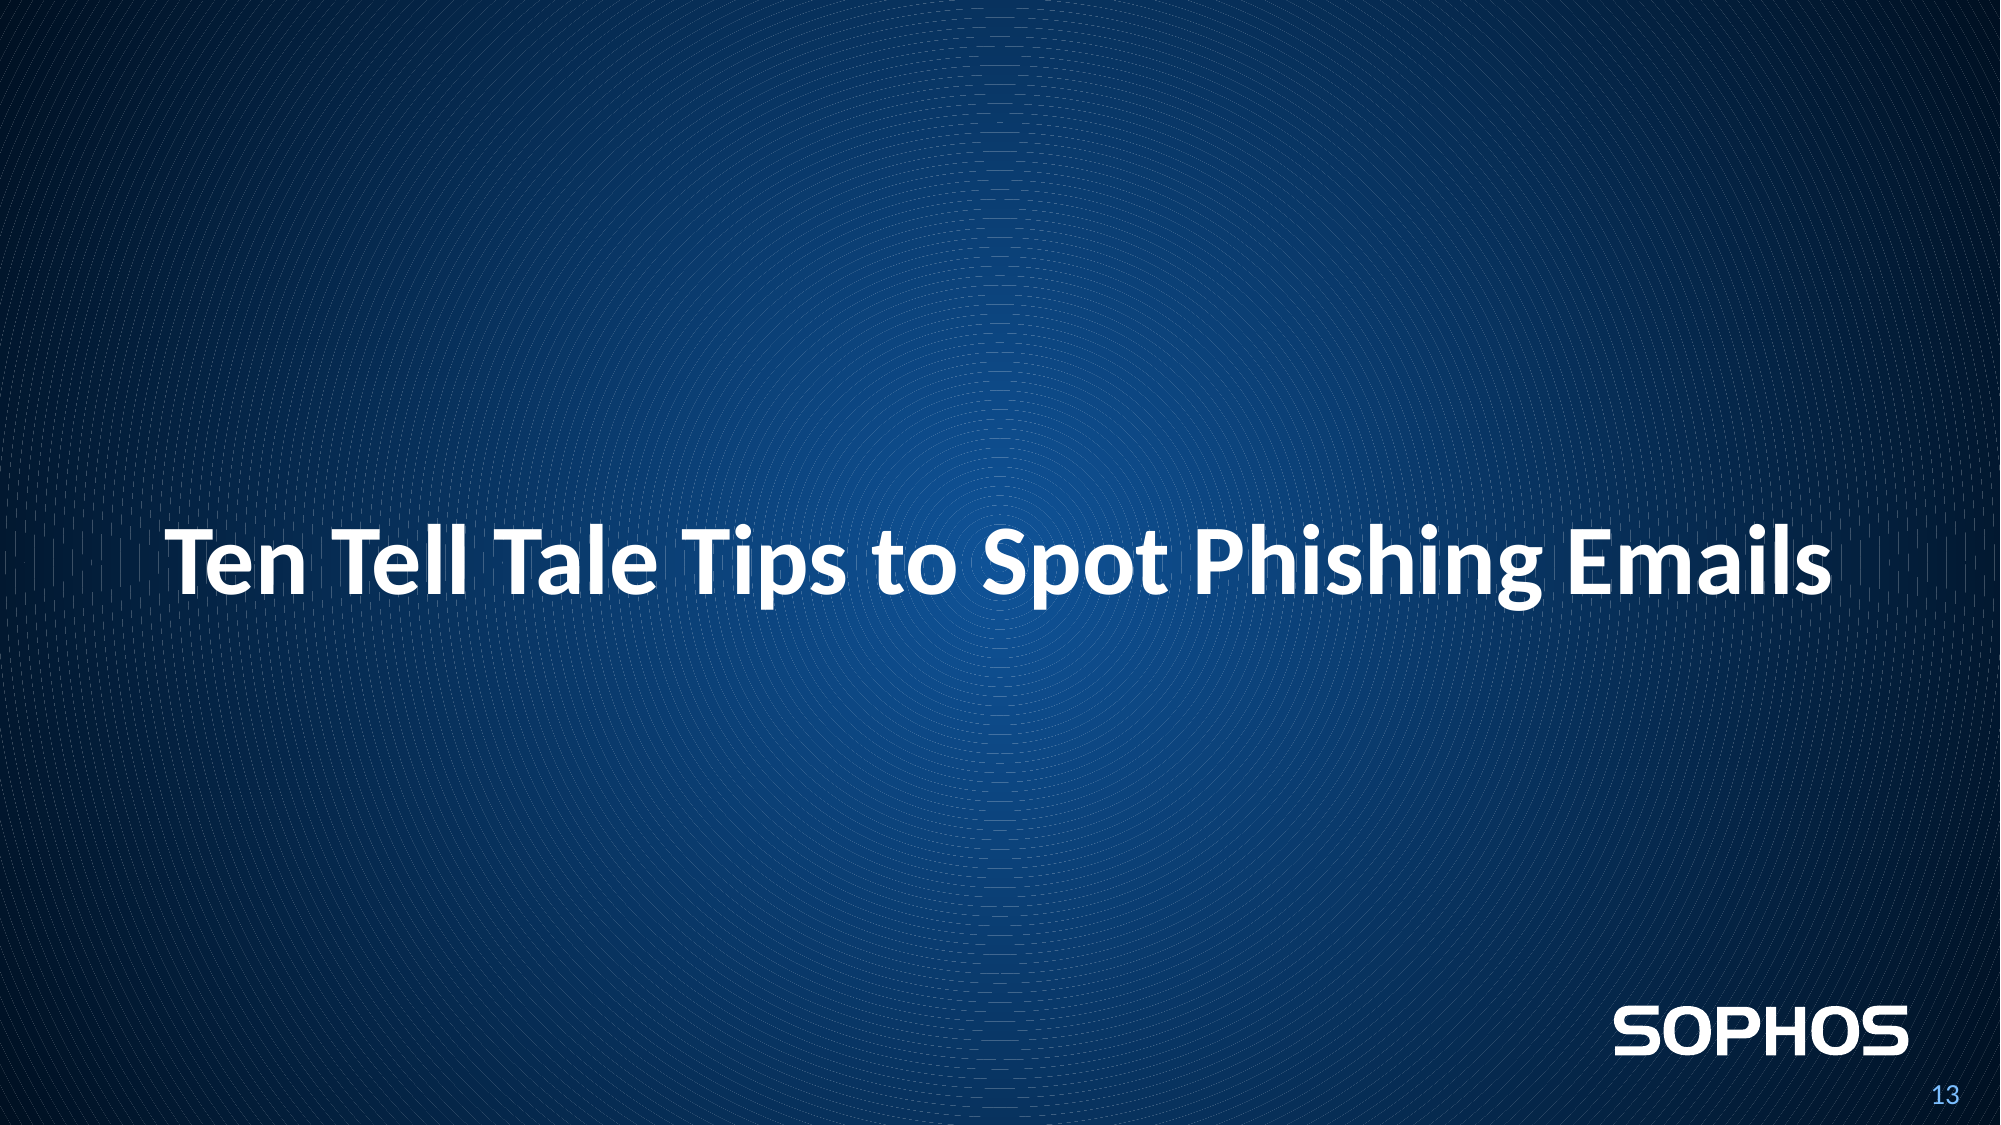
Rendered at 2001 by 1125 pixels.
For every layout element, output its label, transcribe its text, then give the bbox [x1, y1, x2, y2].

slide_number 13 [1915, 1062, 1999, 1123]
title Ten Tell Tale Tips to Spot Phishing Emails [137, 328, 1863, 797]
